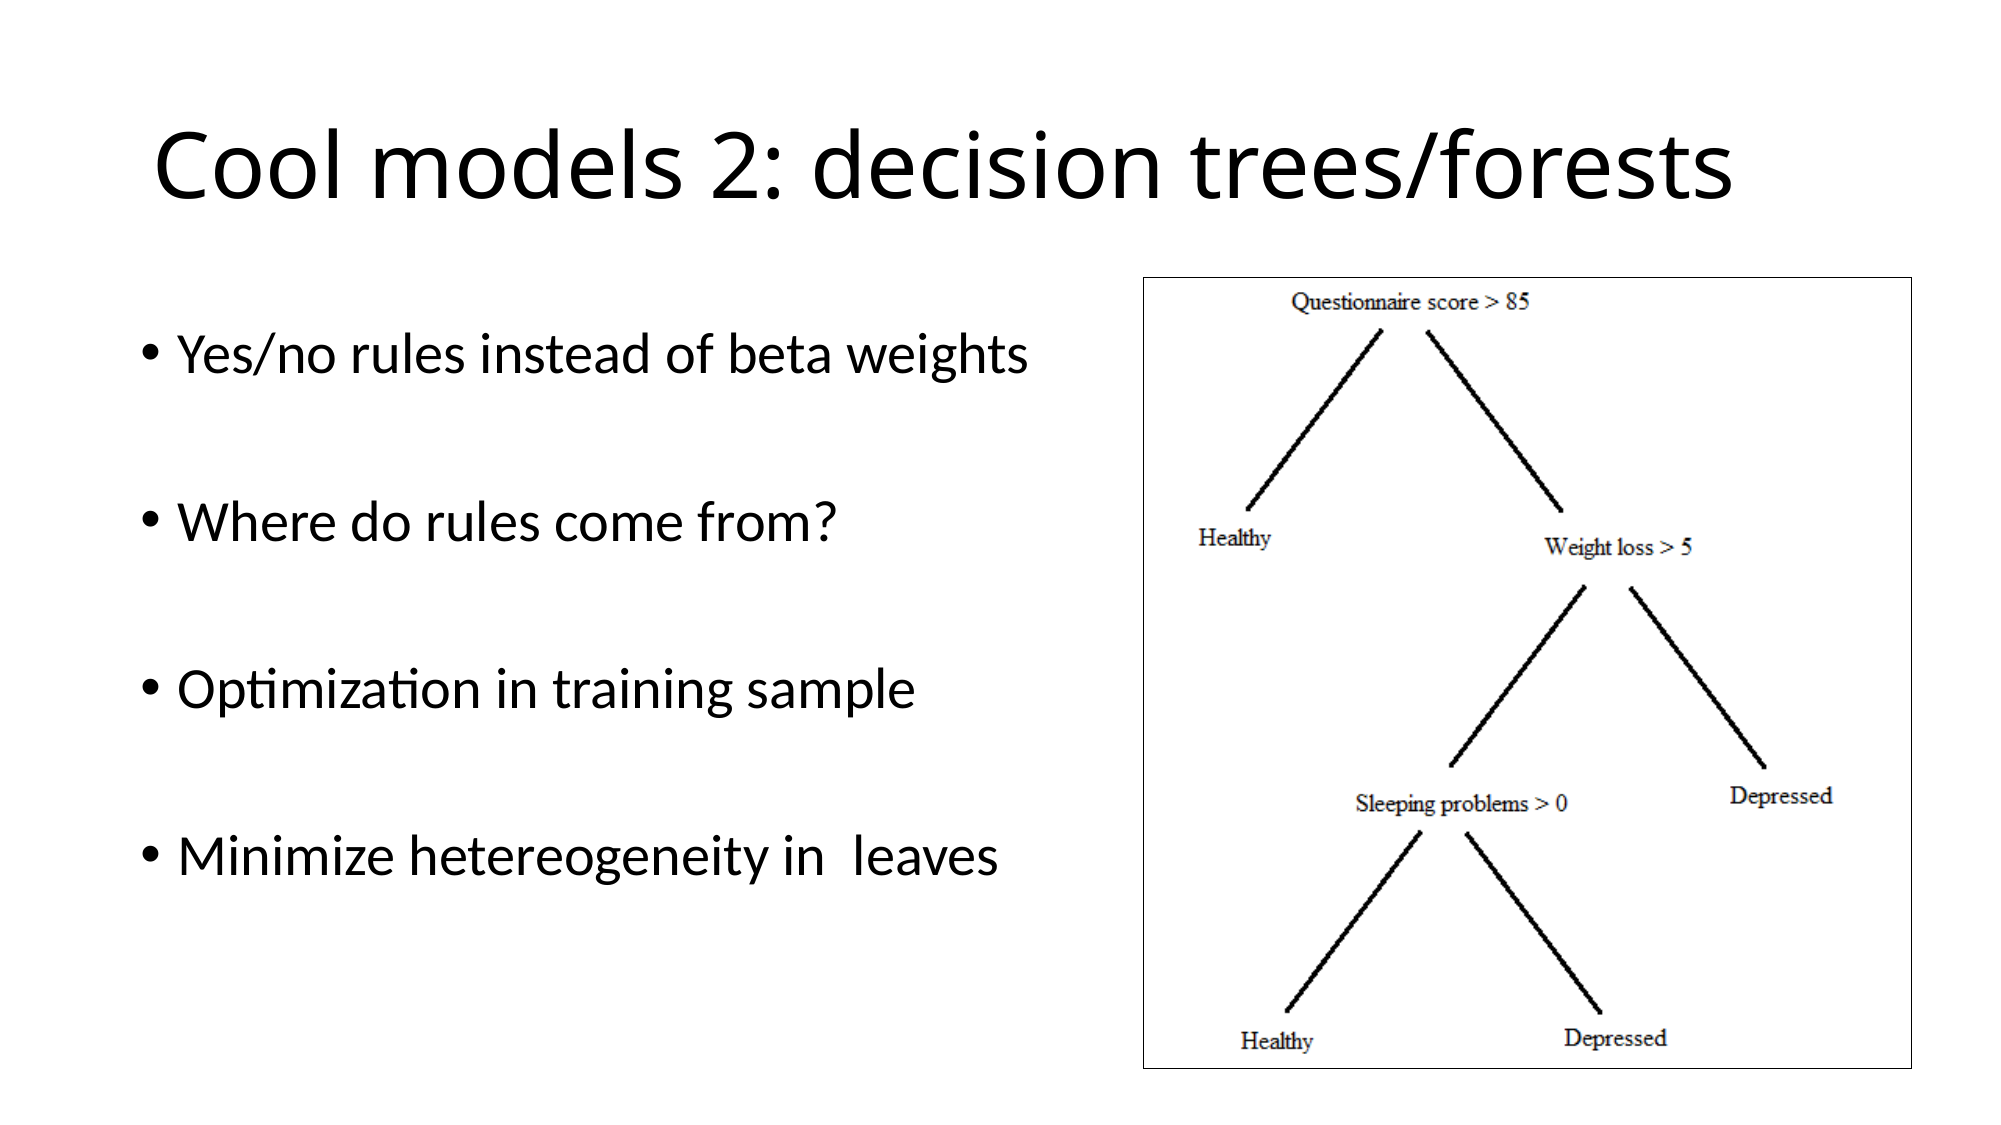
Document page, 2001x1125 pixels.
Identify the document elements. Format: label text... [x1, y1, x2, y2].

title Cool models 2: decision trees/forests [137, 59, 1863, 278]
picture [1143, 277, 1912, 1068]
list Yes/no rules instead of beta weights Where do rules come from? Optimization in training sample Minimize hetereogeneity in leaves [125, 315, 1143, 1030]
